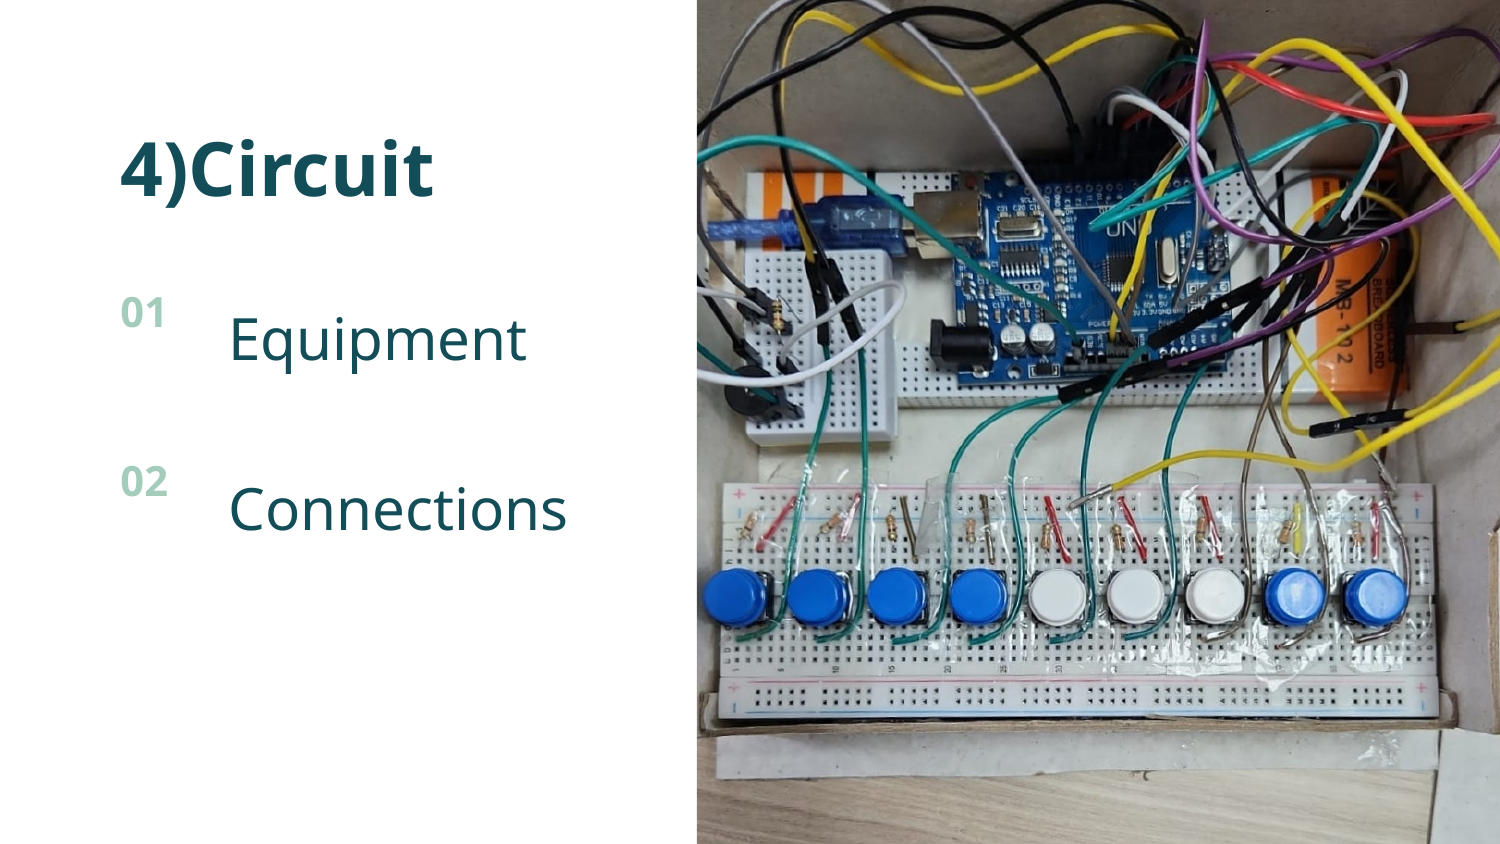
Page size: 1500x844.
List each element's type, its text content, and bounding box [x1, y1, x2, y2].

subtitle Connections [194, 447, 691, 601]
picture [696, 0, 1500, 844]
subtitle Equipment [194, 276, 691, 431]
title 4)Circuit [105, 106, 691, 226]
